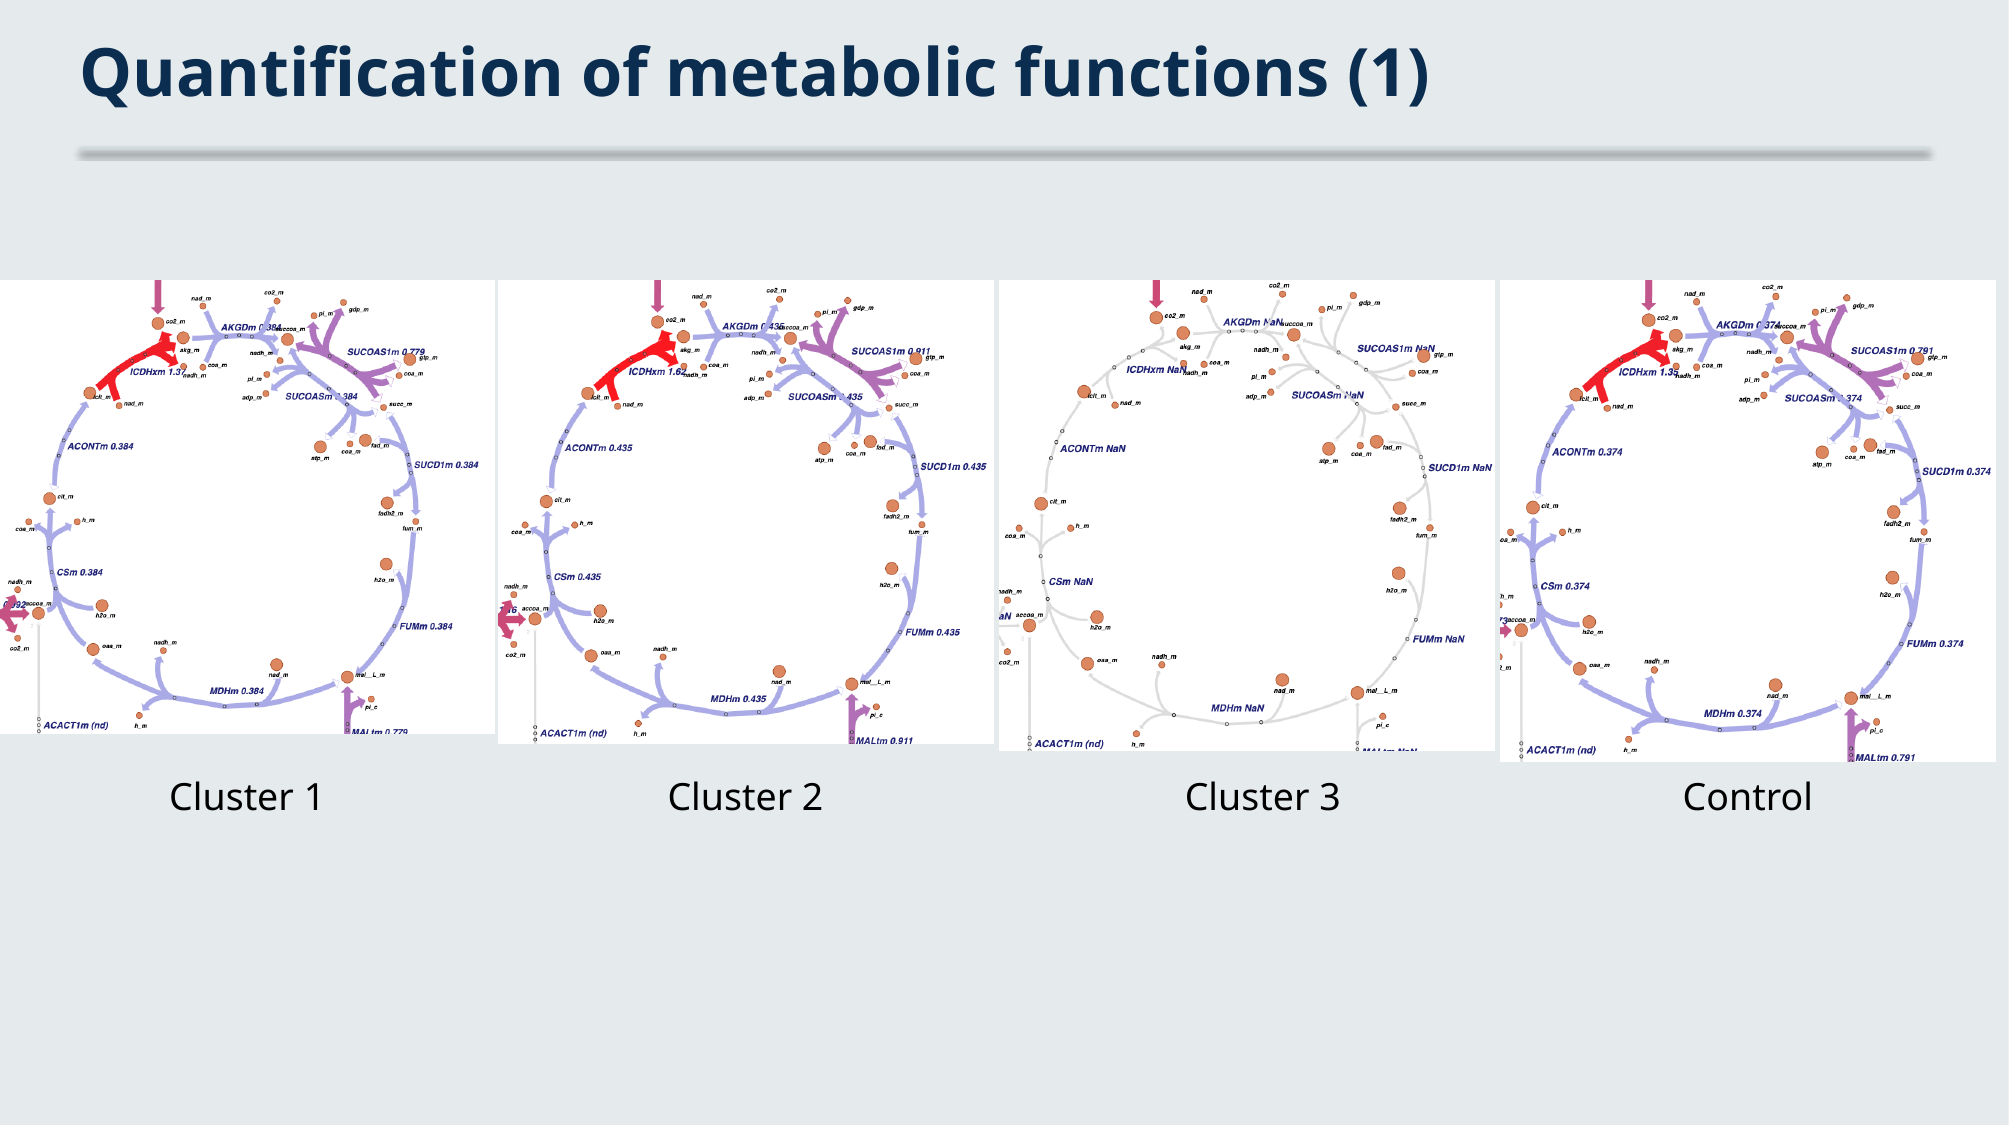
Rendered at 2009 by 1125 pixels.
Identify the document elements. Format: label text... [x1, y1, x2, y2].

text_box Control [1667, 771, 1828, 826]
picture [498, 279, 994, 744]
picture [1499, 279, 1997, 762]
picture [0, 279, 495, 735]
text_box Cluster 2 [652, 765, 839, 826]
picture [998, 279, 1496, 752]
text_box Cluster 1 [154, 765, 341, 826]
text_box Cluster 3 [1169, 765, 1356, 826]
title Quantification of metabolic functions (1) [79, 29, 1930, 148]
